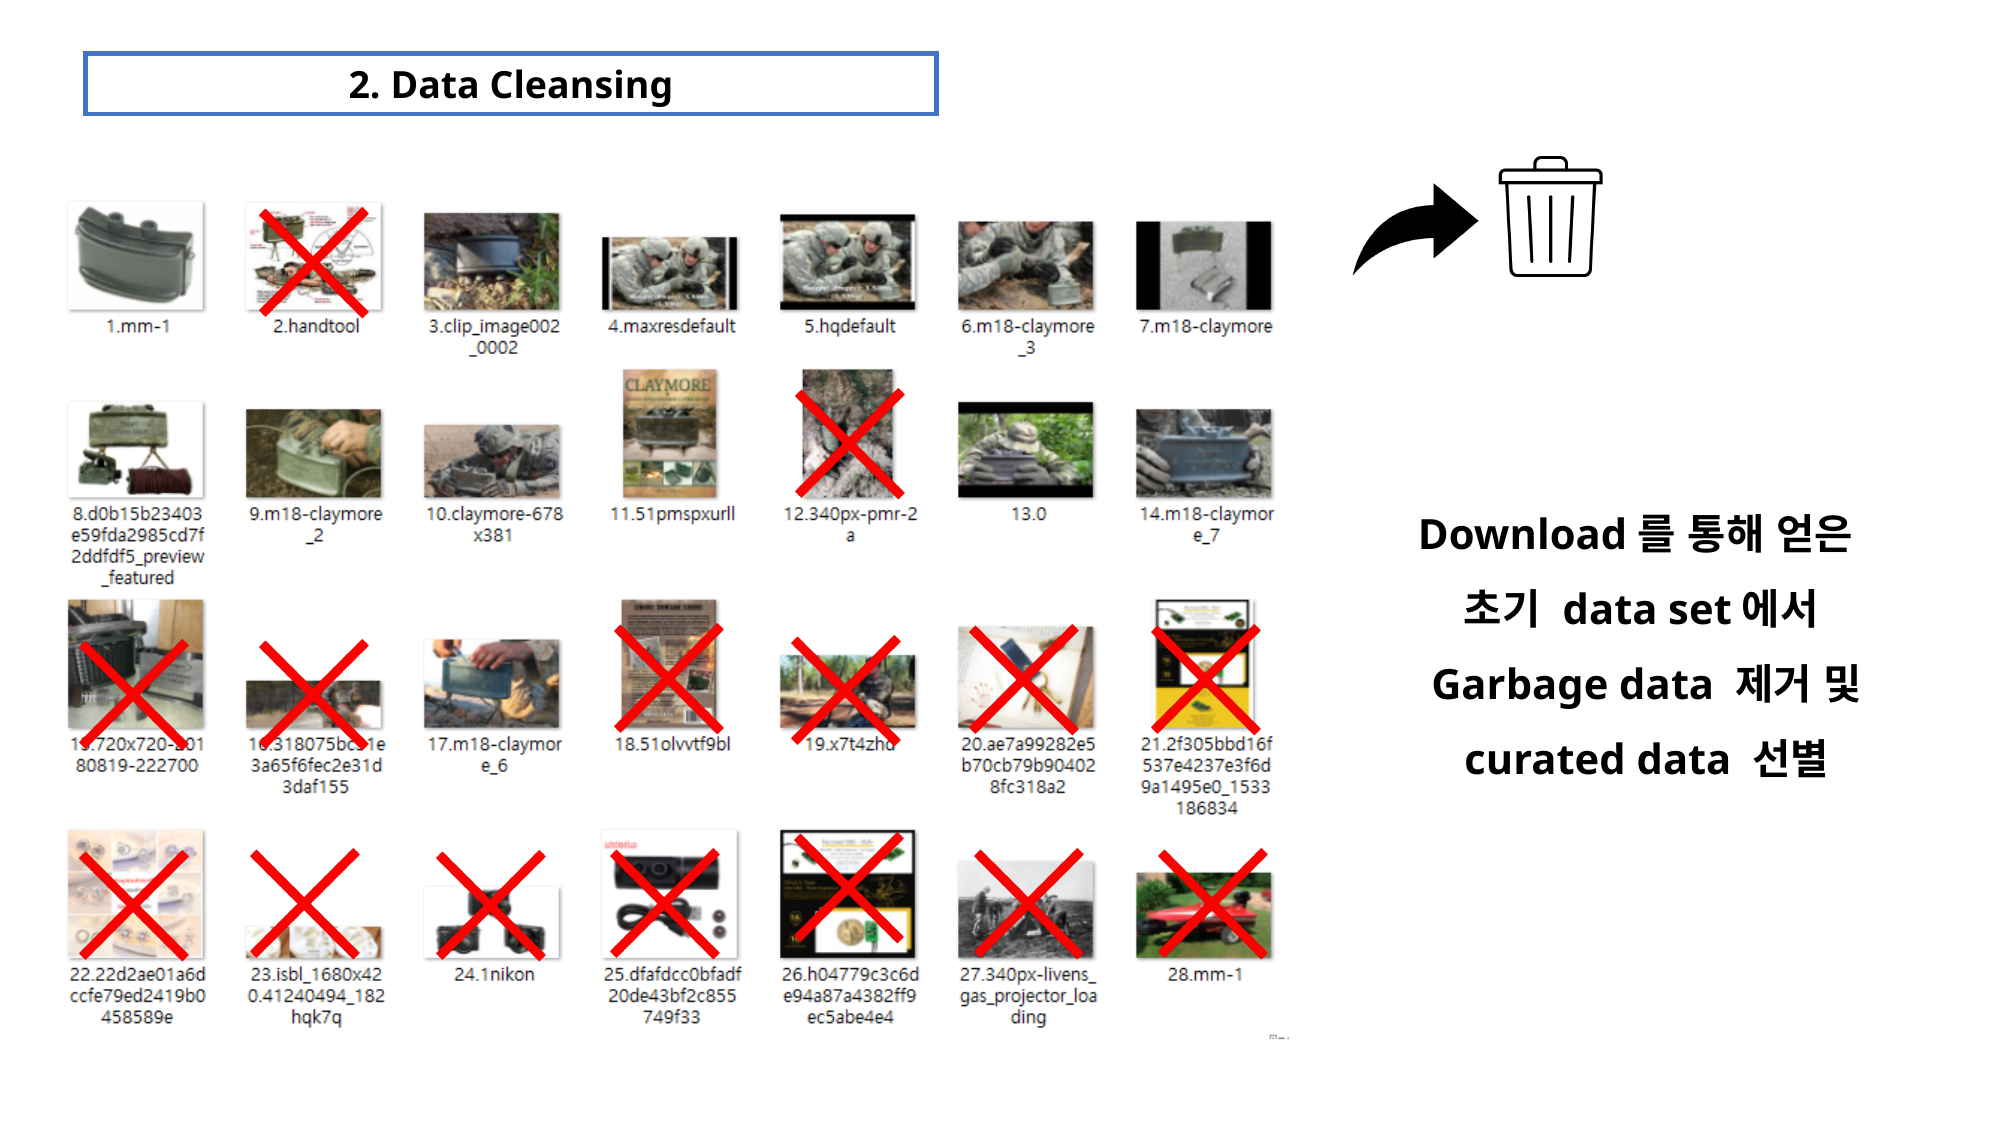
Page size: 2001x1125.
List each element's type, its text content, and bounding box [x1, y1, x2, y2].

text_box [59, 140, 1626, 981]
text_box 2. Data Cleansing [85, 53, 938, 115]
picture [31, 172, 1343, 1079]
text_box Download를 통해 얻은 초기 data set에서 Garbage data 제거 및 curated data 선별 [1626, 332, 1969, 933]
